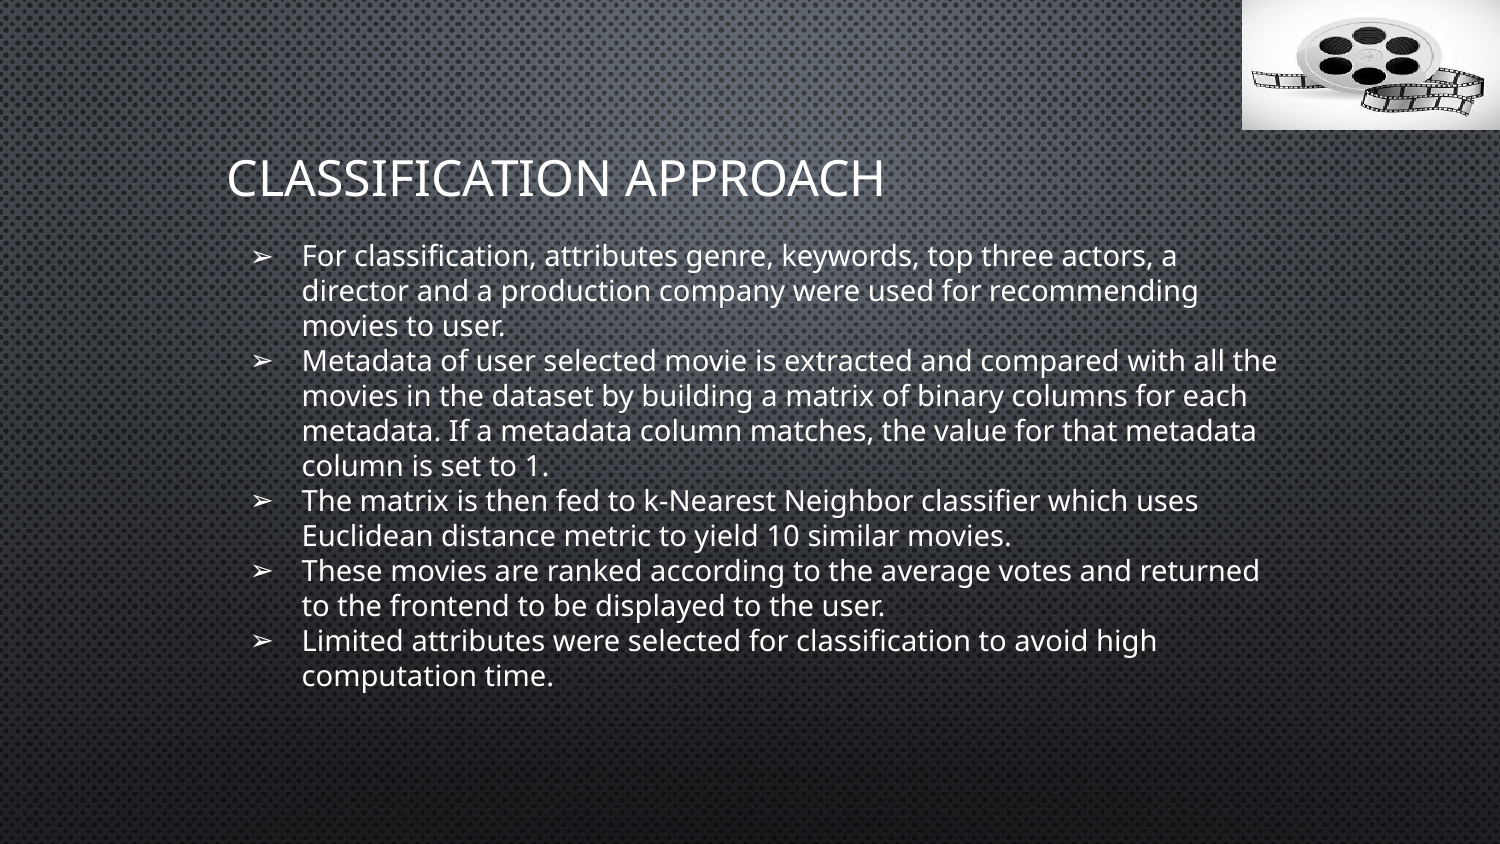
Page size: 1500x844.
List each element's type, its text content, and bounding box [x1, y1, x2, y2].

title CLASSIFICATION APPROACH [215, 75, 1283, 218]
picture [0, 0, 1500, 844]
subtitle For classification, attributes genre, keywords, top three actors, a director and a production company were used for recommending movies to user. Metadata of user selected movie is extracted and compared with all the movies in the dataset by building a matrix of binary columns for each metadata. If a metadata column matches, the value for that metadata column is set to 1. The matrix is then fed to k-Nearest Neighbor classifier which uses Euclidean distance metric to yield 10 similar movies. These movies are ranked according to the average votes and returned to the frontend to be displayed to the user. Limited attributes were selected for classification to avoid high computation time. [215, 226, 1296, 720]
